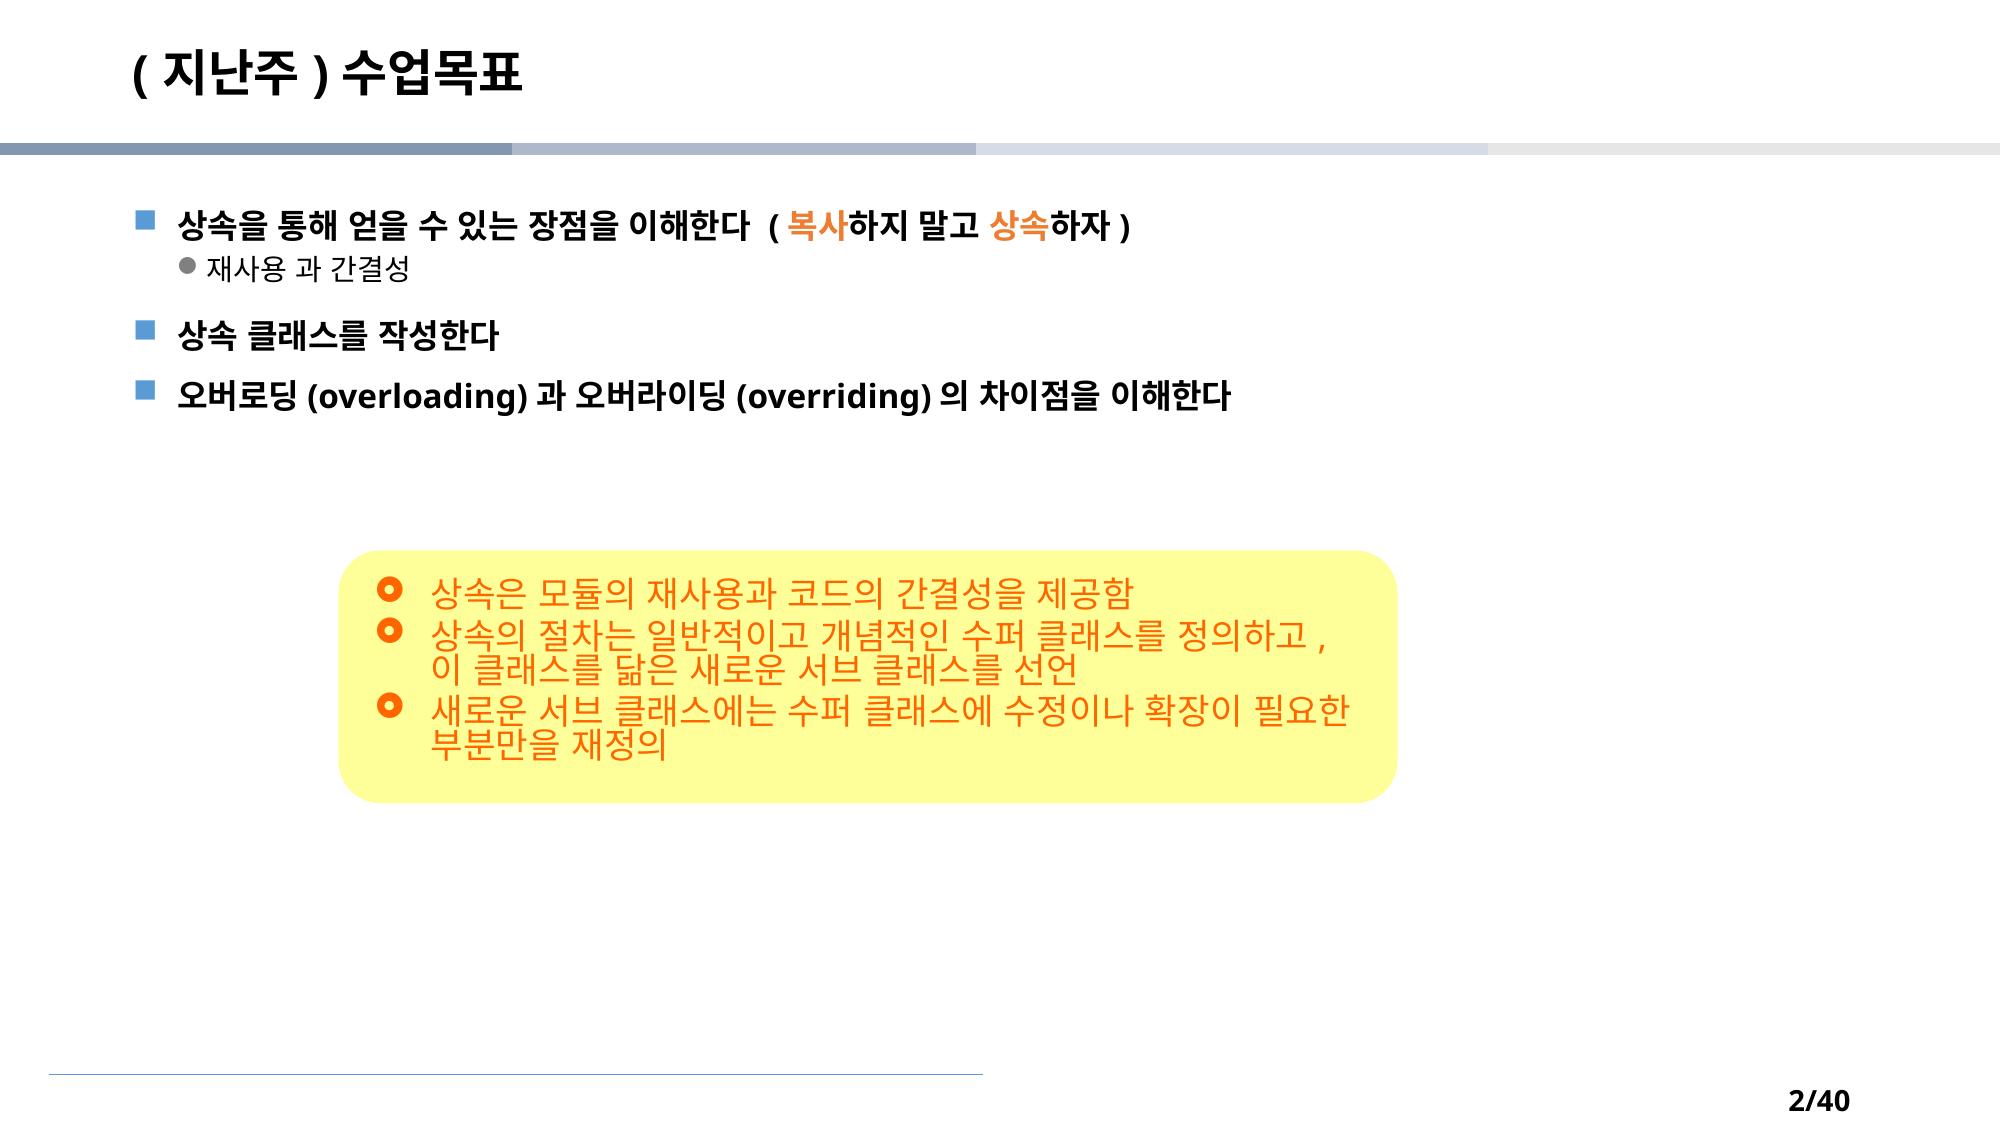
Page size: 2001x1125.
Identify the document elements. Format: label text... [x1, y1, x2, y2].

text_box [338, 550, 1398, 804]
list 상속을 통해 얻을 수 있는 장점을 이해한다 (복사하지 말고 상속하자) 재사용 과 간결성 상속 클래스를 작성한다 오버로딩(overloading)과 오버라이딩(overriding)의 차이점을 이해한다 [117, 177, 1914, 1083]
text_box 상속은 모듈의 재사용과 코드의 간결성을 제공함 상속의 절차는 일반적이고 개념적인 수퍼 클래스를 정의하고, 이 클래스를 닮은 새로운 서브 클래스를 선언 새로운 서브 클래스에는 수퍼 클래스에 수정이나 확장이 필요한 부분만을 재정의 [359, 573, 1386, 787]
title (지난주)수업목표 [117, 30, 1772, 121]
